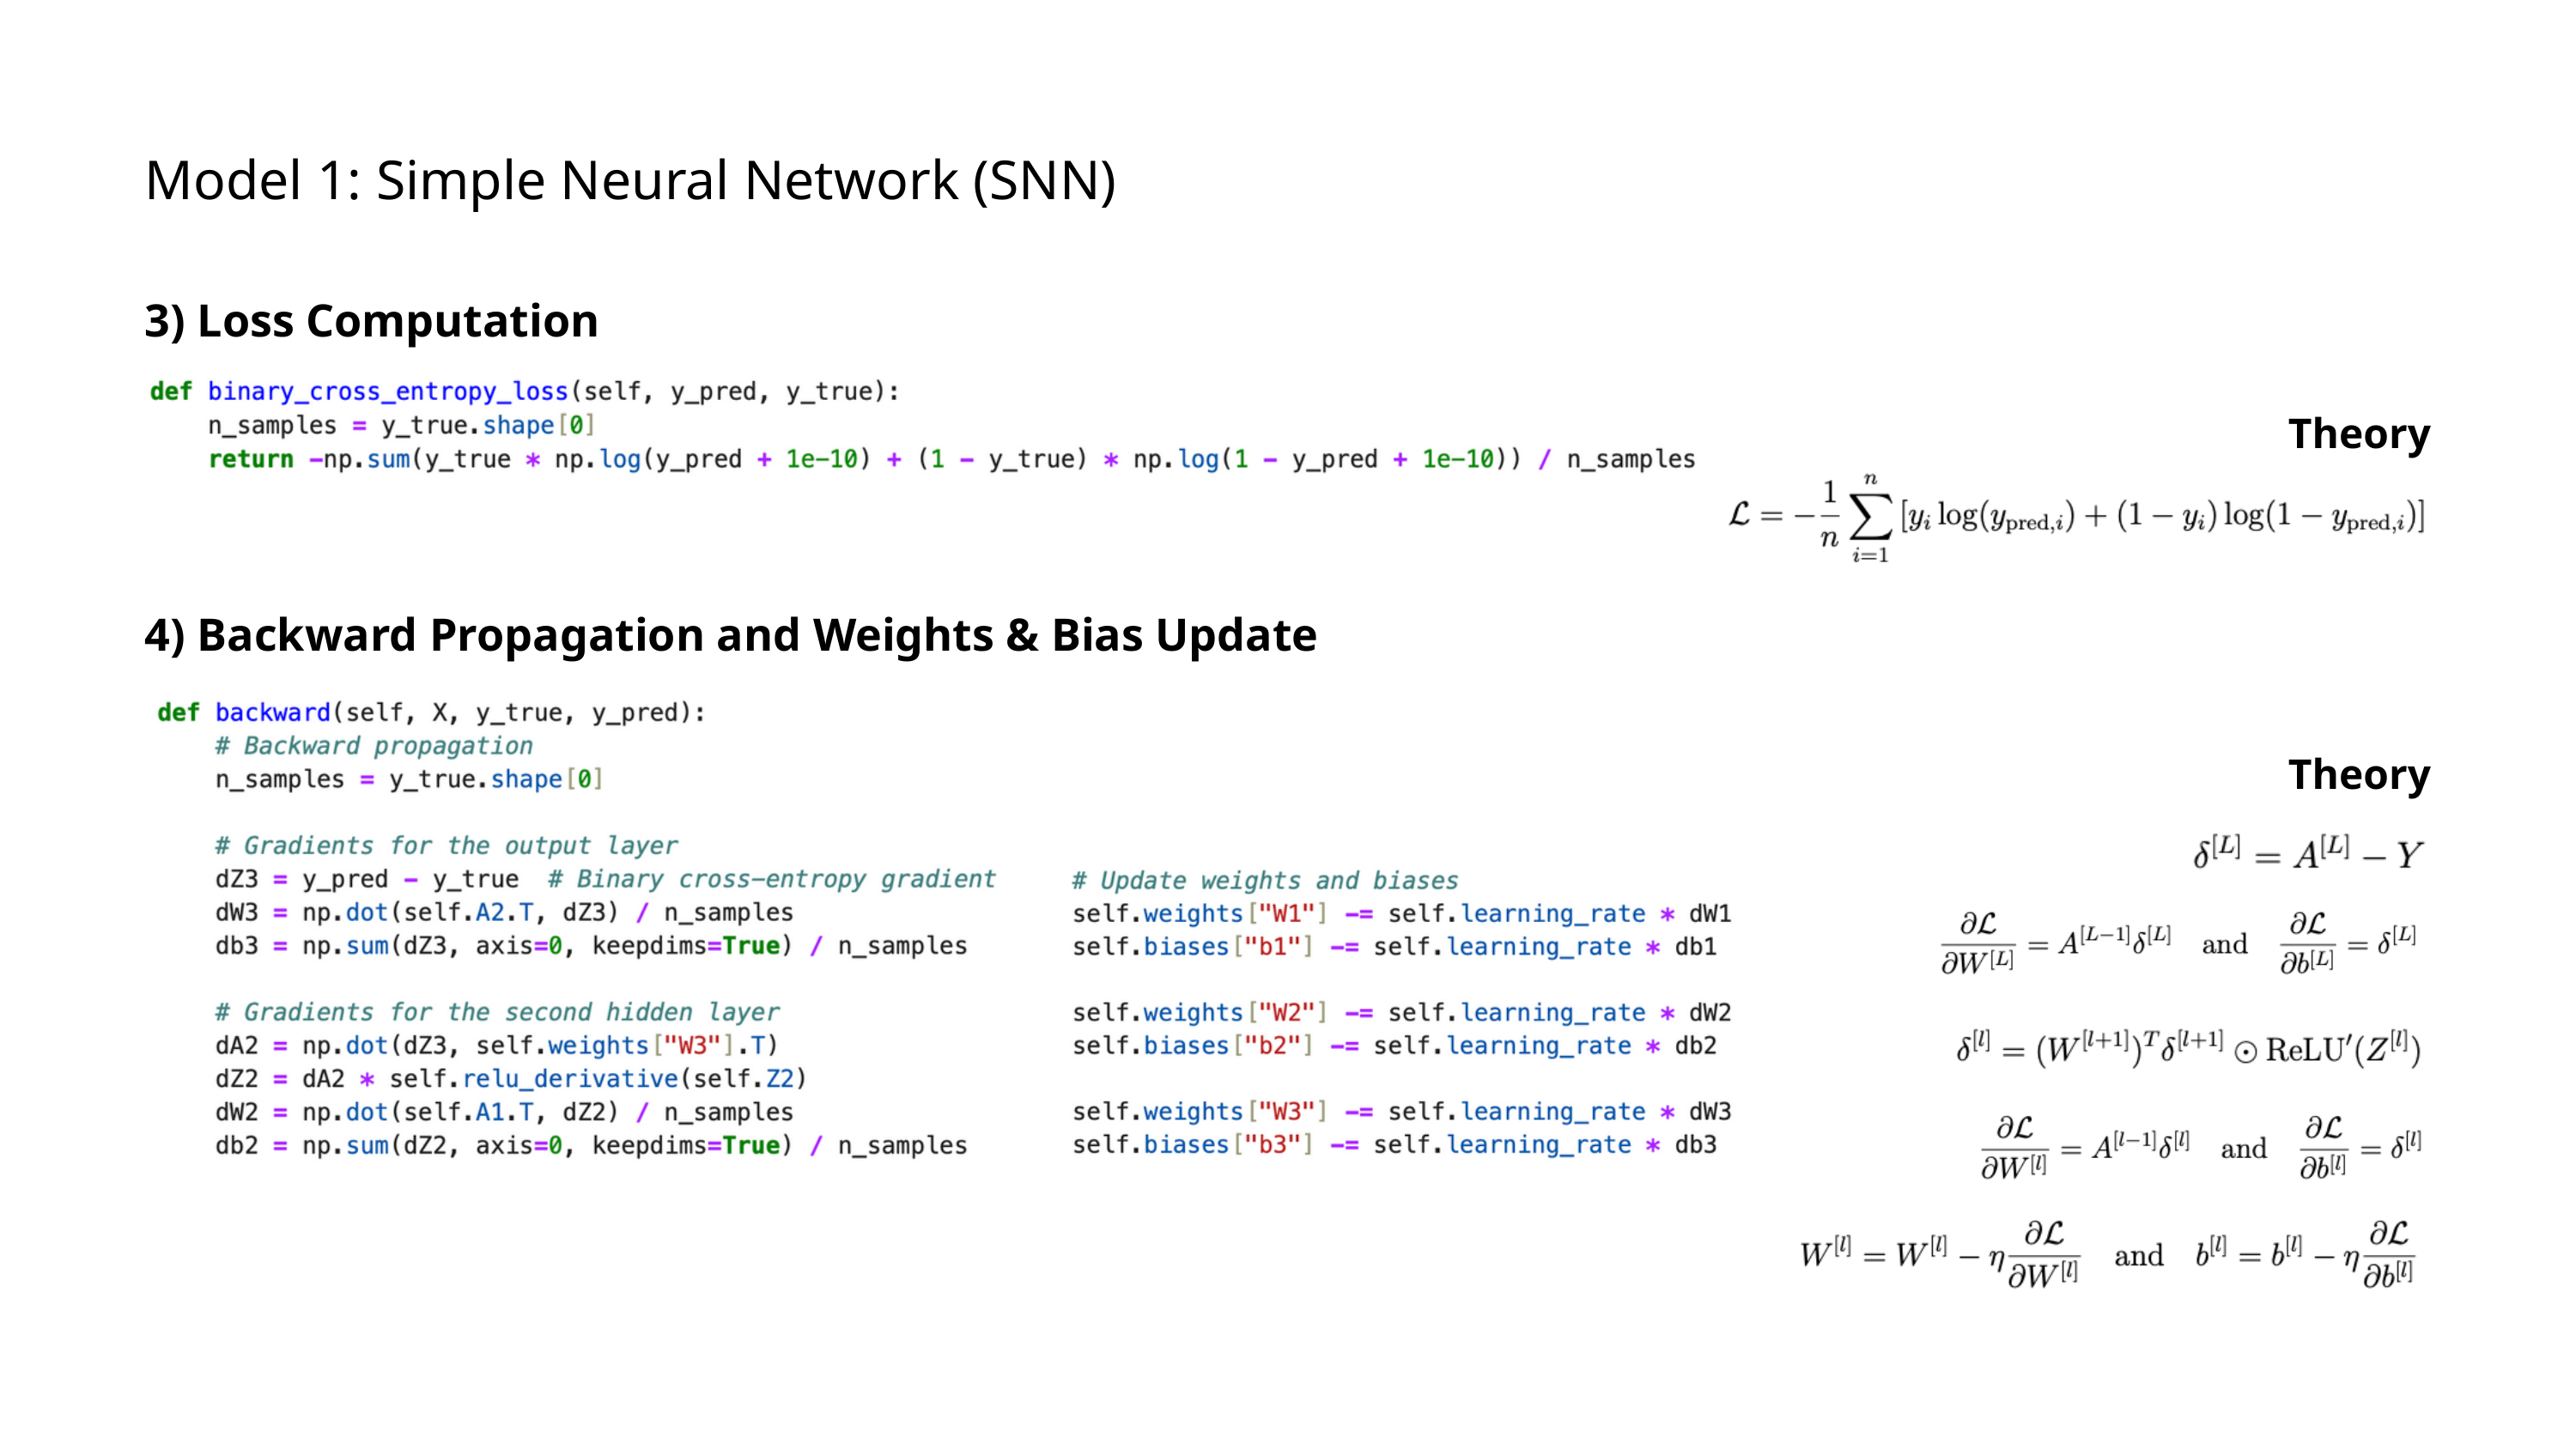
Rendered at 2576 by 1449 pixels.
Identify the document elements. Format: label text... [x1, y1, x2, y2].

text_box Theory [2274, 399, 2432, 458]
text_box [144, 362, 1722, 491]
text_box [1972, 1103, 2432, 1191]
text_box [1941, 1011, 2432, 1092]
text_box [1060, 853, 1768, 1179]
text_box 4) Backward Propagation and Weights & Bias Update [144, 597, 1323, 660]
text_box [1930, 897, 2432, 987]
text_box Model 1: Simple Neural Network (SNN) [144, 135, 1323, 211]
text_box [1789, 1210, 2432, 1304]
text_box [2187, 822, 2432, 884]
text_box [1721, 469, 2432, 573]
text_box 3) Loss Computation [144, 283, 794, 347]
text_box [144, 687, 1005, 1179]
text_box Theory [2274, 739, 2432, 797]
